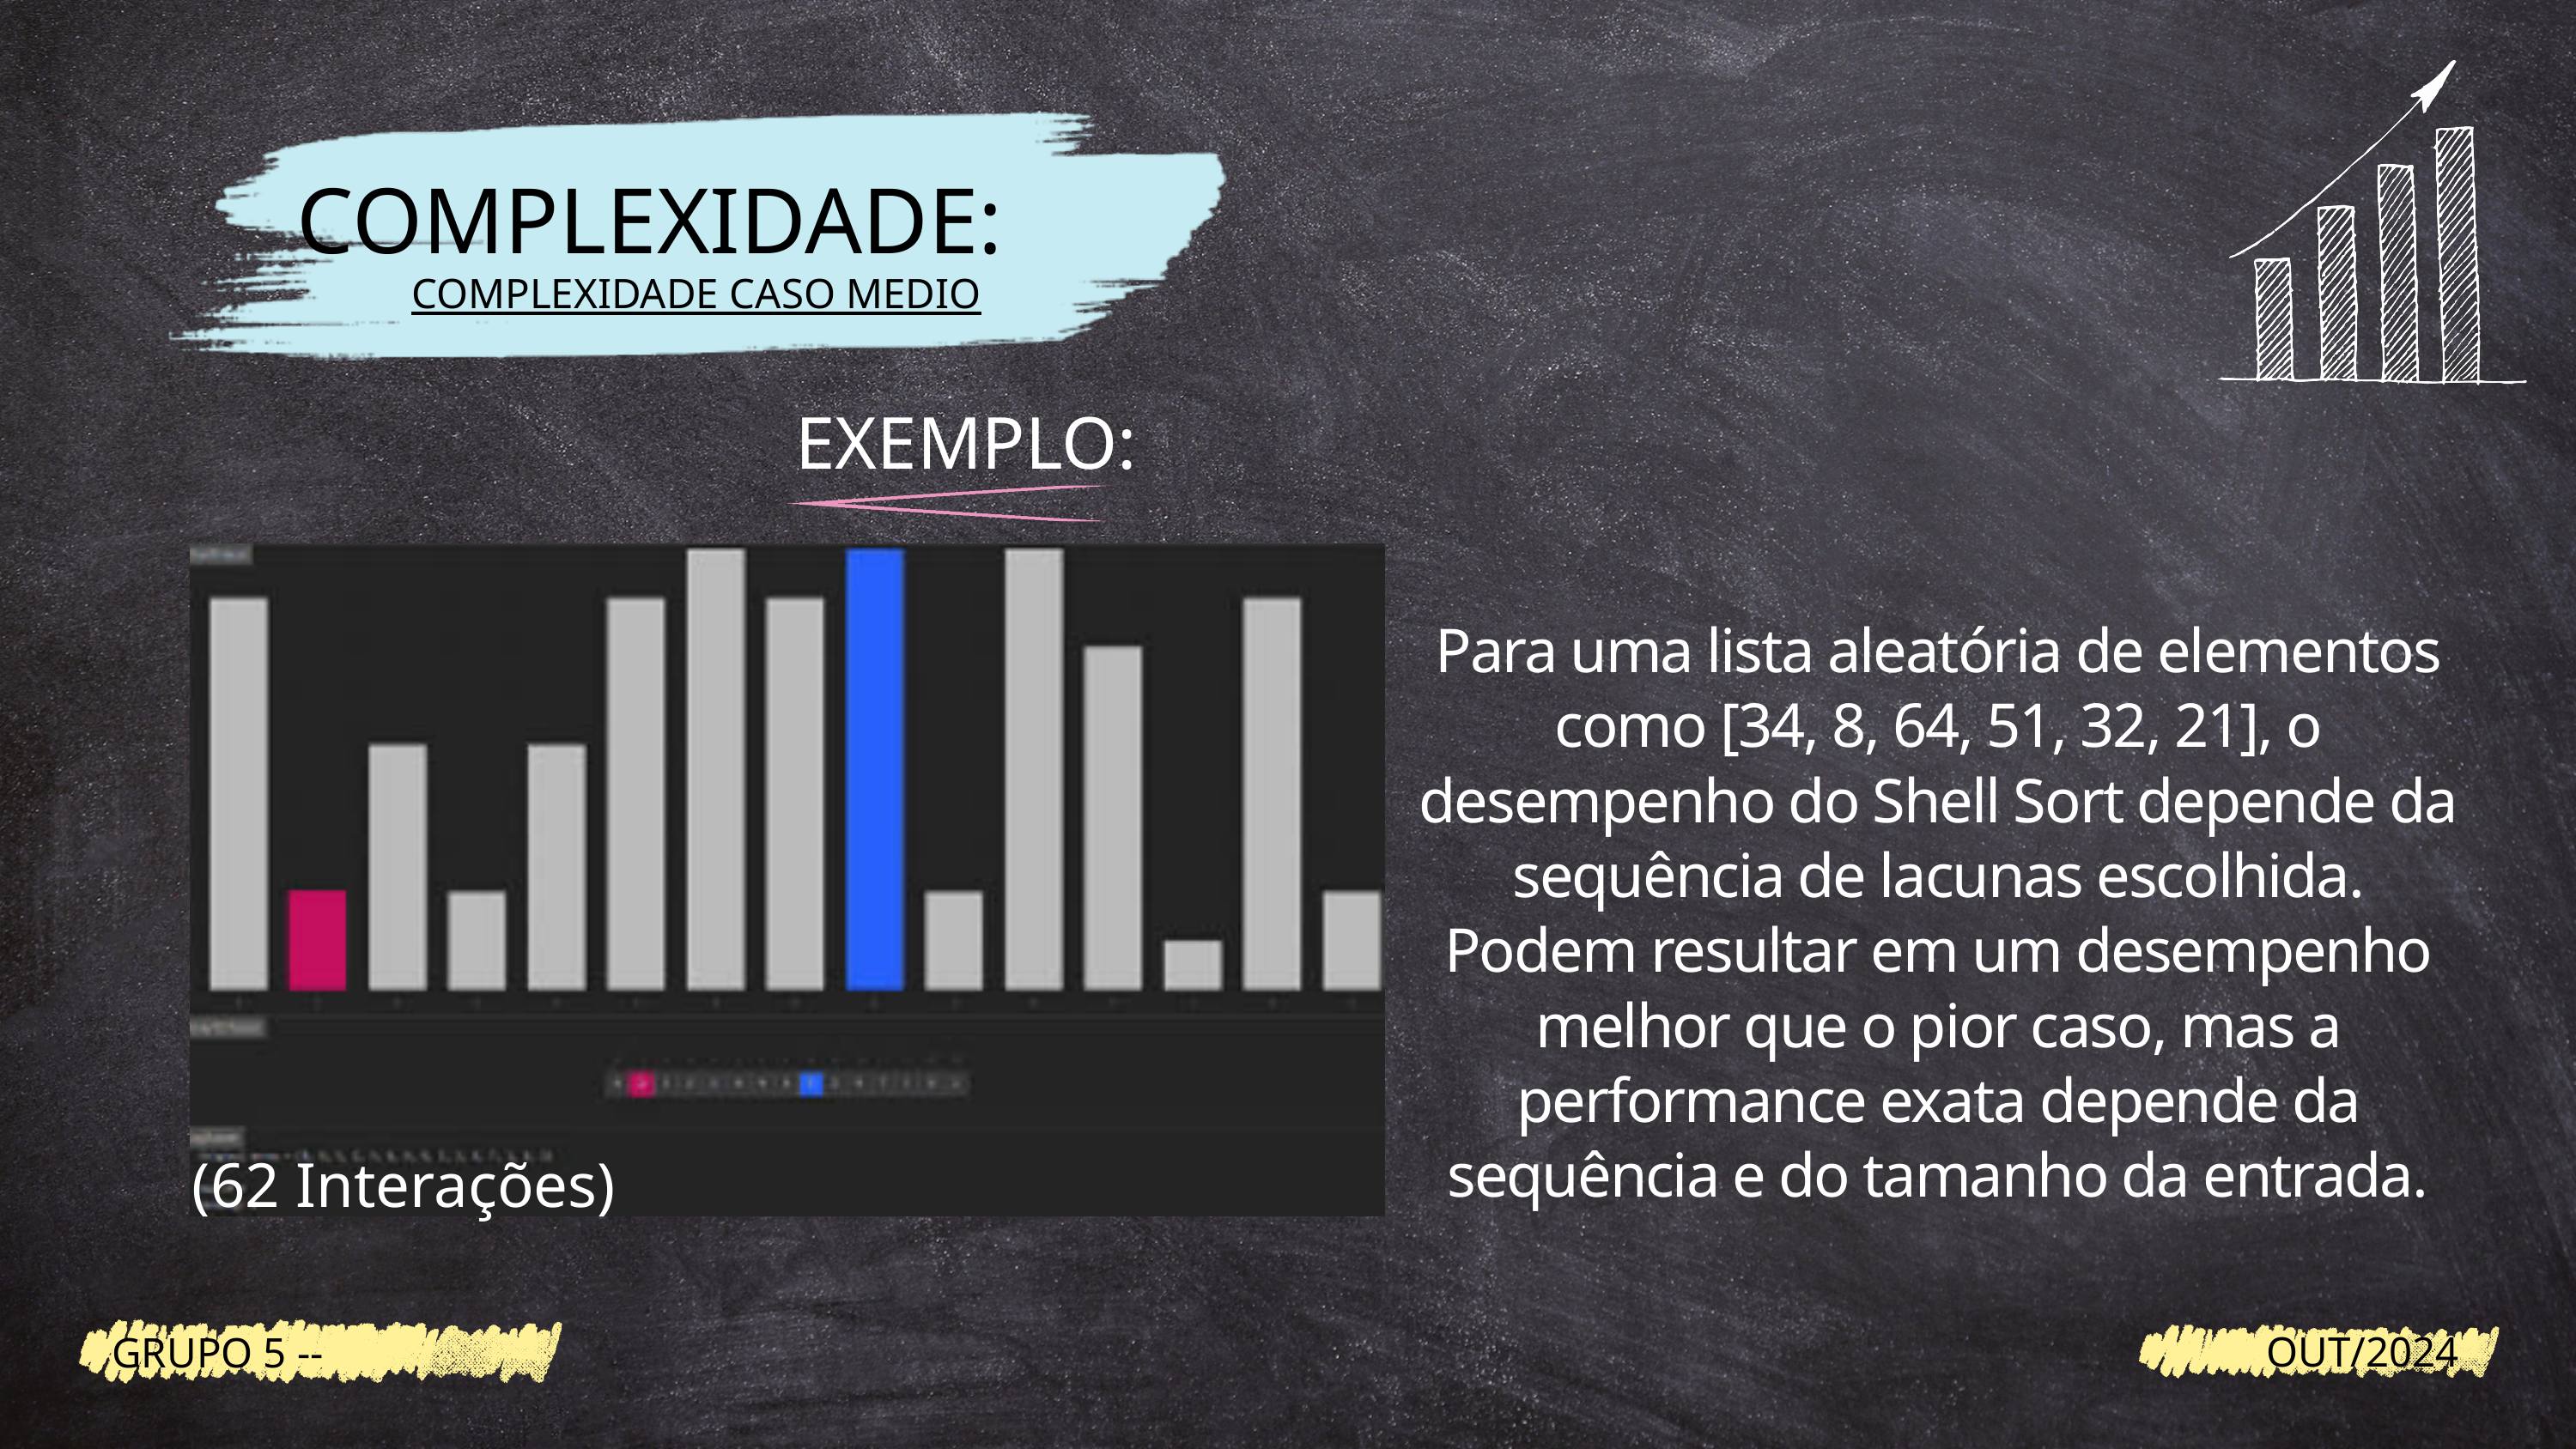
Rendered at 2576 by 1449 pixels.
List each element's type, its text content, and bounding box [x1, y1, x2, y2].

text_box [2138, 1375, 2409, 1379]
text_box COMPLEXIDADE: [296, 173, 1143, 272]
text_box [189, 543, 1386, 1217]
text_box [240, 1319, 562, 1331]
text_box [2217, 57, 2527, 385]
text_box [240, 1376, 562, 1384]
text_box [78, 1319, 240, 1384]
text_box OUT/2024 [1835, 1330, 2460, 1375]
text_box [0, 0, 2576, 1449]
text_box [168, 112, 1227, 361]
text_box COMPLEXIDADE CASO MEDIO [273, 278, 1120, 324]
text_box EXEMPLO: [0, 404, 2086, 484]
text_box Para uma lista aleatória de elementos como [34, 8, 64, 51, 32, 21], o desempenho do Shell Sort depende da sequência de lacunas escolhida. Podem resultar em um desempenho melhor que o pior caso, mas a performance exata depende da sequência e do tamanho da entrada. [1416, 609, 2460, 1210]
text_box GRUPO 5 -- [112, 1331, 738, 1376]
text_box [2409, 1324, 2500, 1379]
text_box [787, 485, 1120, 522]
text_box [2138, 1324, 2409, 1330]
